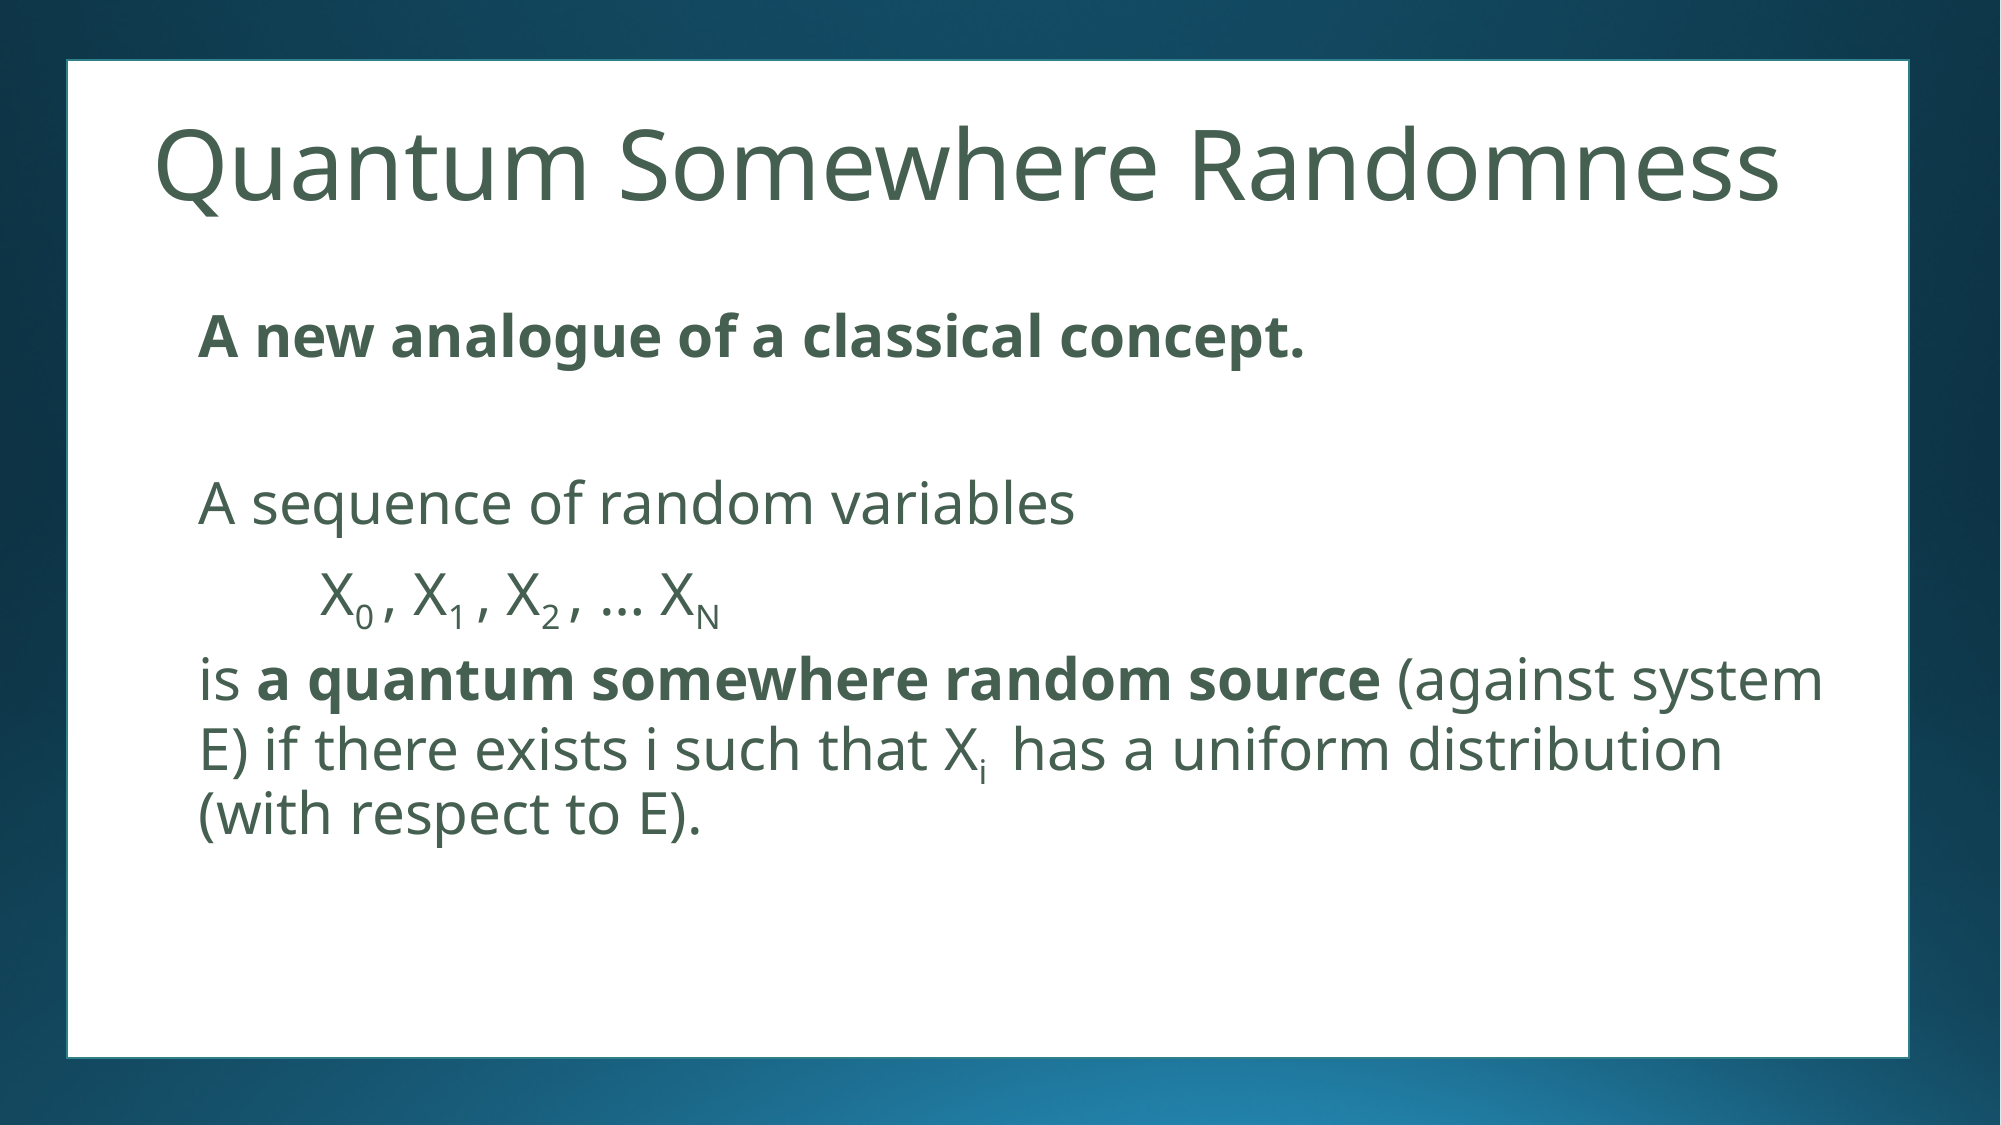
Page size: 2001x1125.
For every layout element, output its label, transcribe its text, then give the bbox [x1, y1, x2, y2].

title Quantum Somewhere Randomness [137, 59, 1863, 278]
picture [0, 0, 2001, 1125]
text_box [160, 298, 1840, 1013]
list A new analogue of a classical concept. A sequence of random variables X0 , X1 , X2 , … XN is a quantum somewhere random source (against system E) if there exists i such that Xi has a uniform distribution (with respect to E). [183, 299, 1863, 1014]
text_box [66, 59, 1910, 1059]
